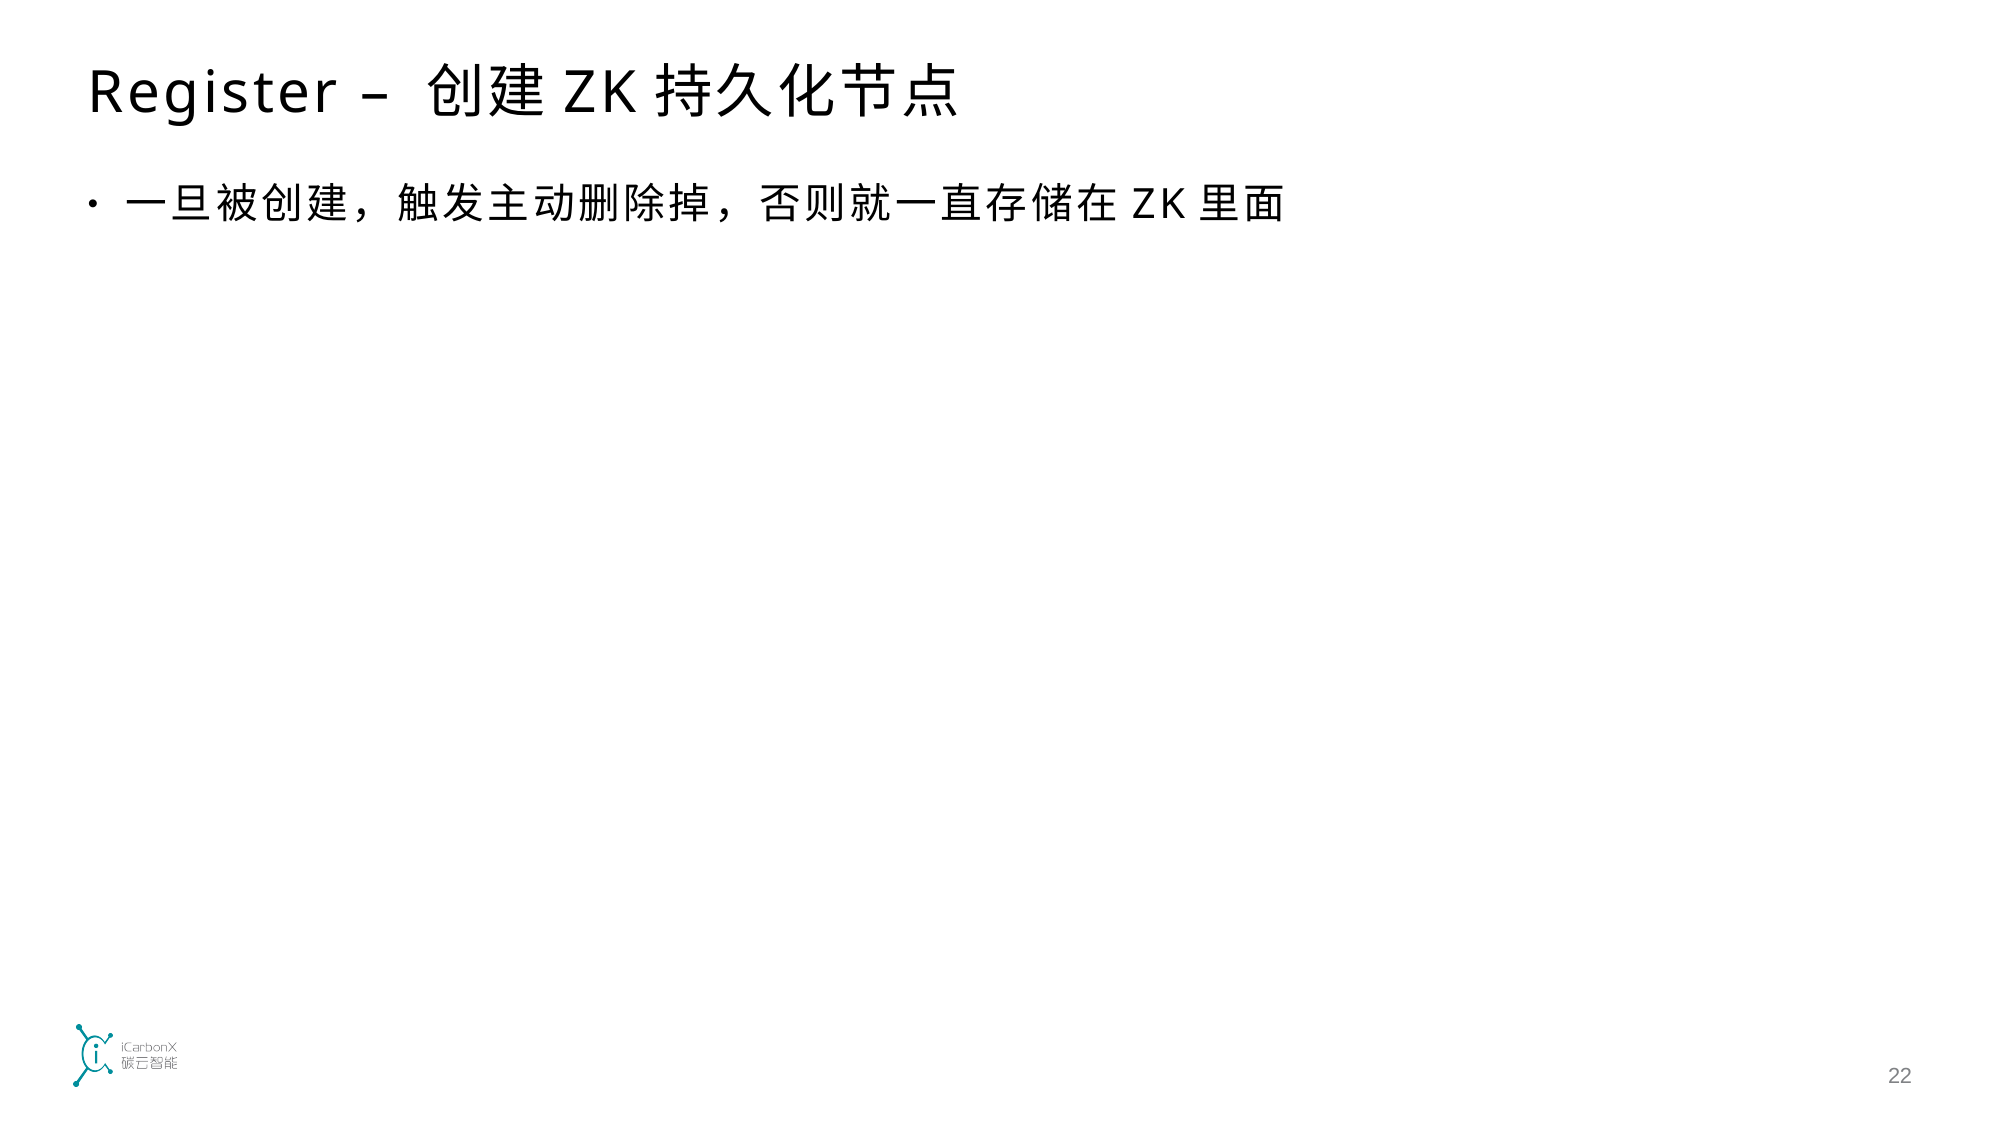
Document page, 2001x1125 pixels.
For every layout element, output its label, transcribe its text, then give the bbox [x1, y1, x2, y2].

slide_number 22 [1774, 1056, 1928, 1094]
title Register – 创建ZK持久化节点 [72, 55, 1928, 143]
list 一旦被创建，触发主动删除掉，否则就一直存储在ZK里面 [72, 175, 1928, 1021]
picture [72, 1023, 178, 1088]
